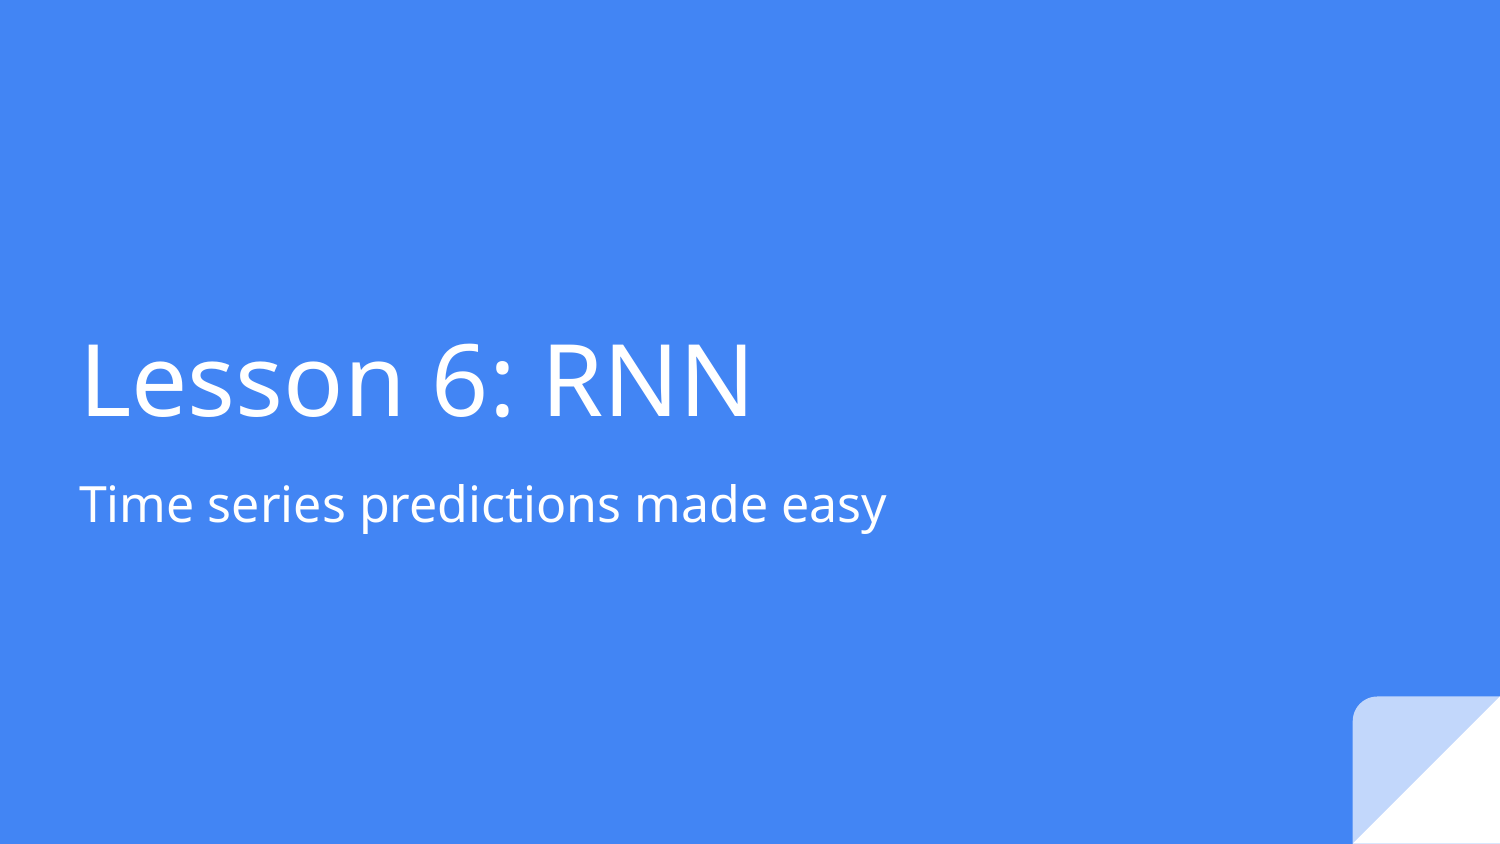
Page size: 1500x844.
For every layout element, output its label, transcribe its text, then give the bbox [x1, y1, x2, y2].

subtitle Time series predictions made easy [64, 457, 1413, 529]
title Lesson 6: RNN [64, 298, 1413, 452]
